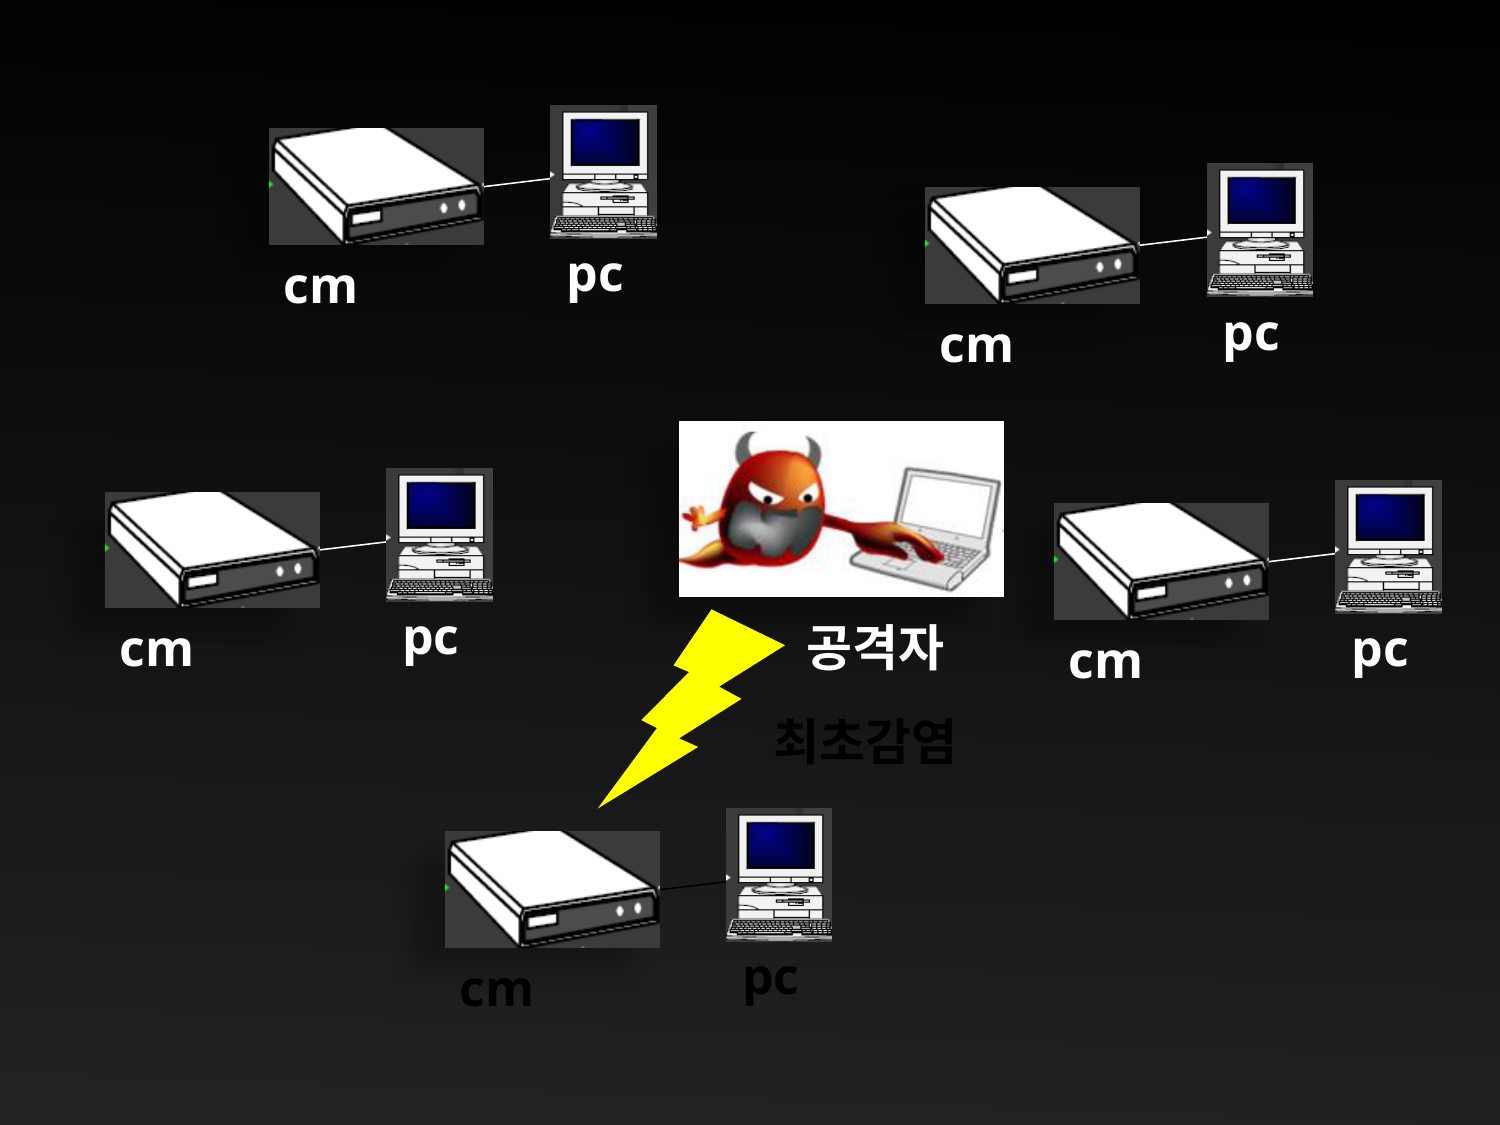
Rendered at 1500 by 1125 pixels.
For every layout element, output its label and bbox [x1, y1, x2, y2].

text_box [269, 105, 657, 322]
picture [679, 421, 1004, 598]
text_box [105, 468, 493, 686]
text_box [1054, 480, 1442, 697]
text_box [445, 808, 833, 1026]
text_box [597, 609, 983, 809]
text_box [925, 163, 1313, 381]
